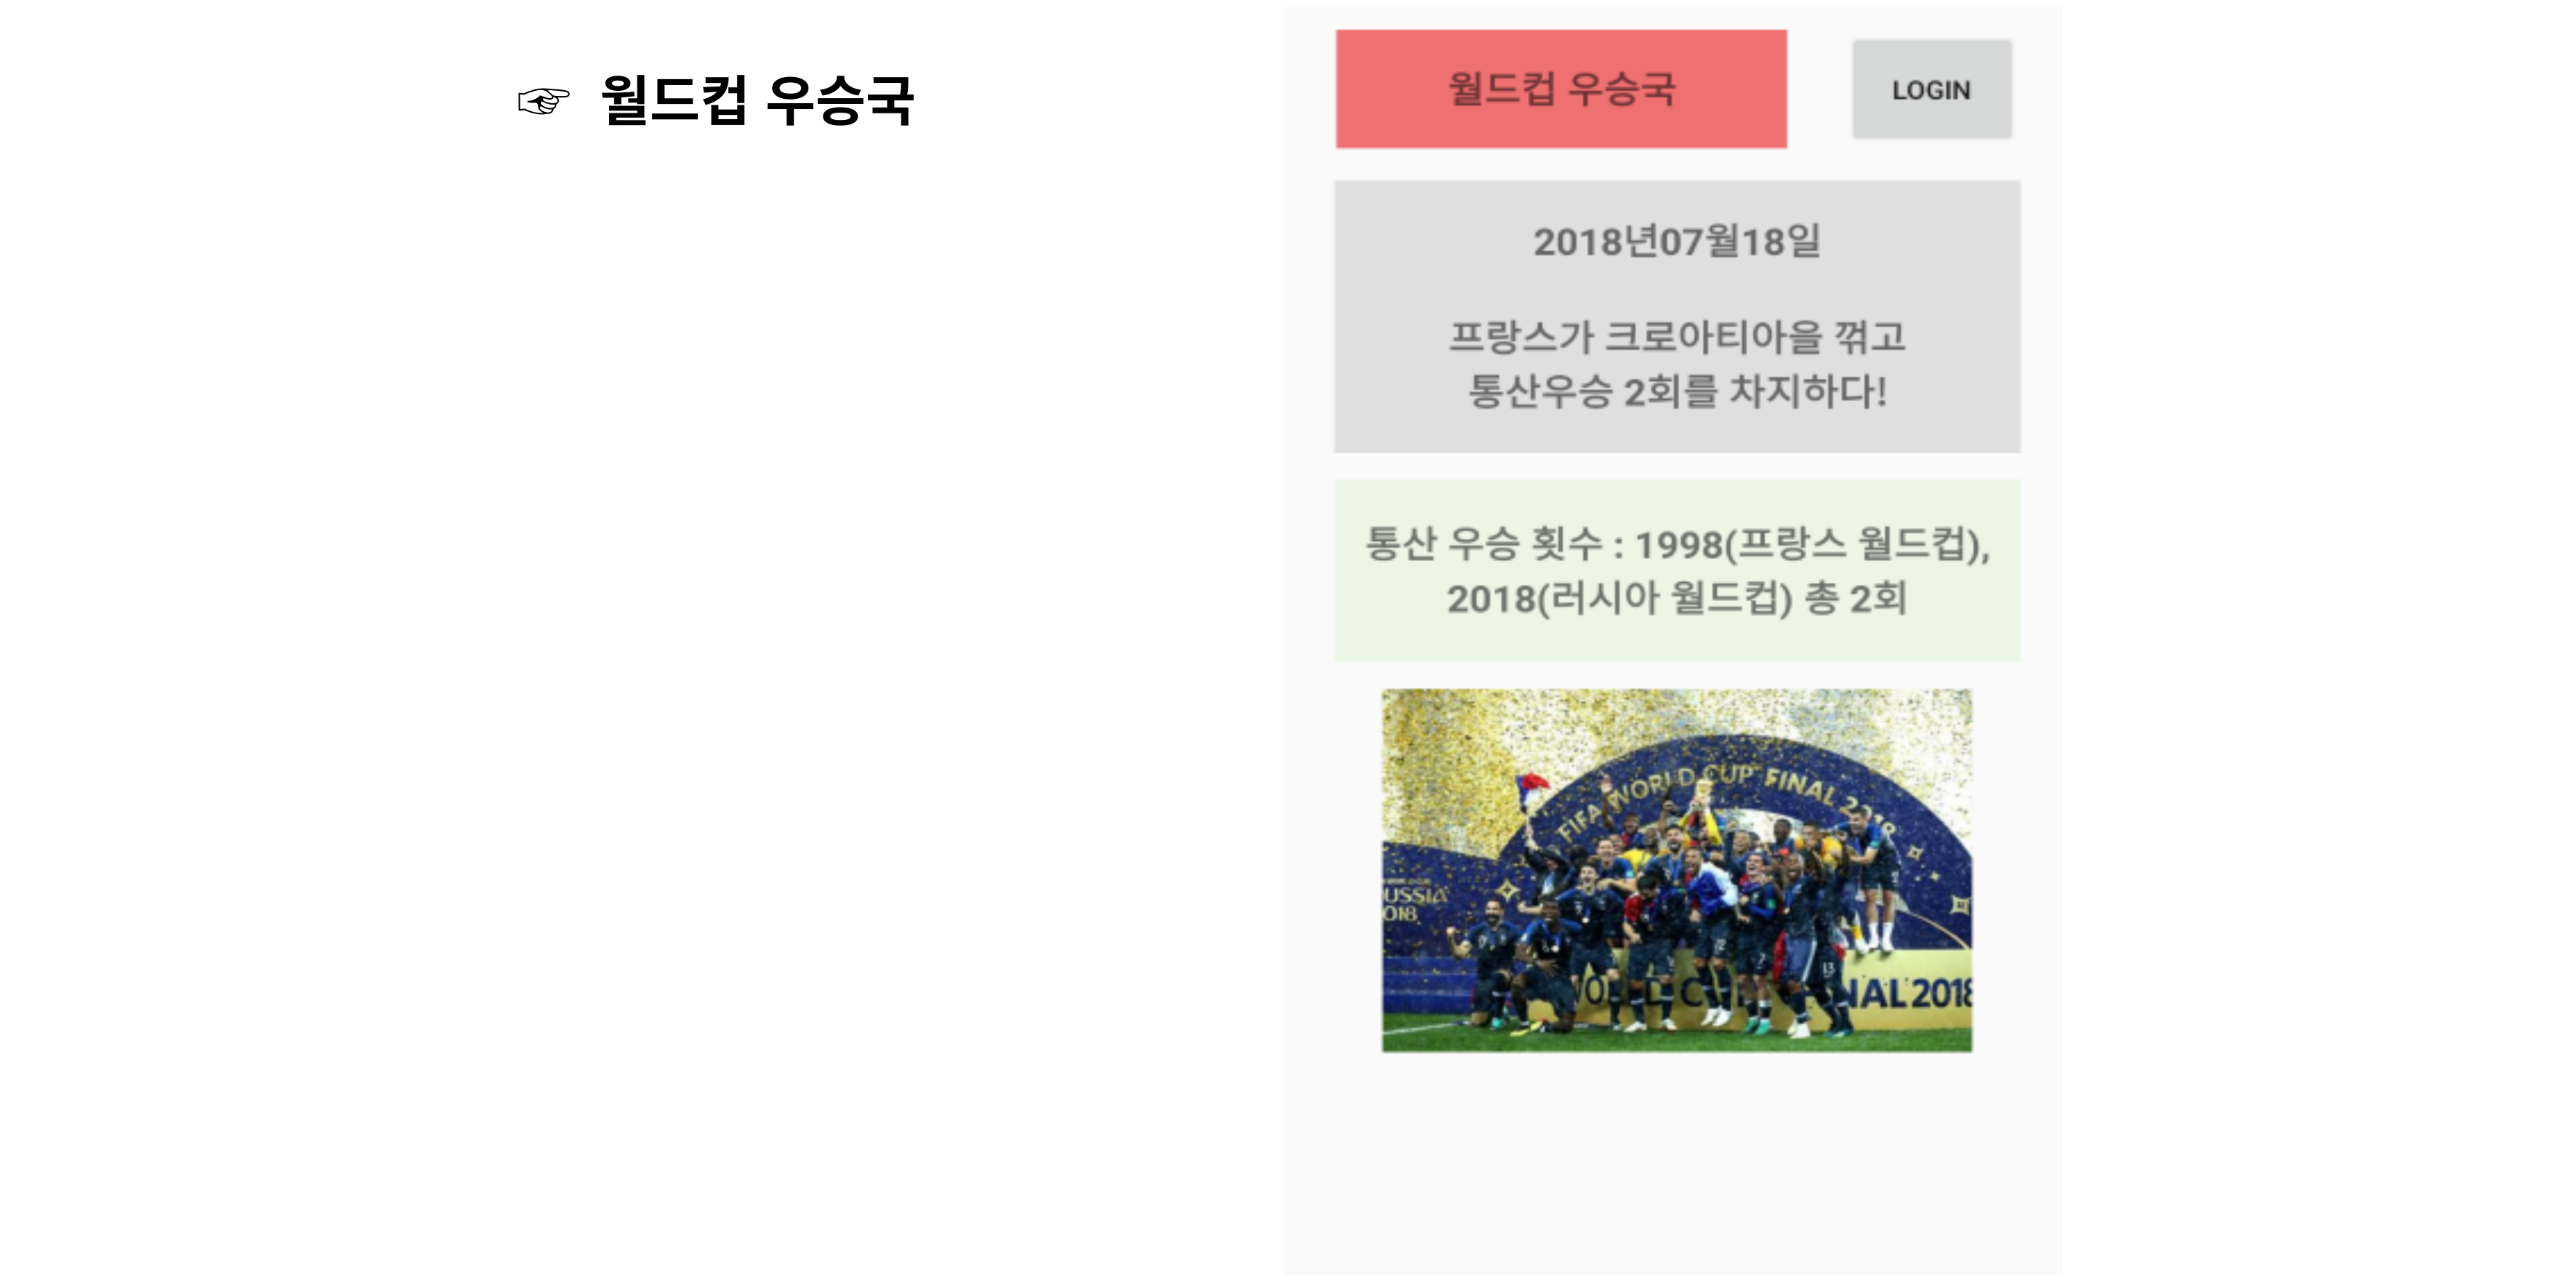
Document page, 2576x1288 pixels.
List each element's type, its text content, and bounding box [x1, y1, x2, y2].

picture [1284, 7, 2063, 1275]
title ☞ 월드컵 우승국 [506, 16, 1204, 190]
